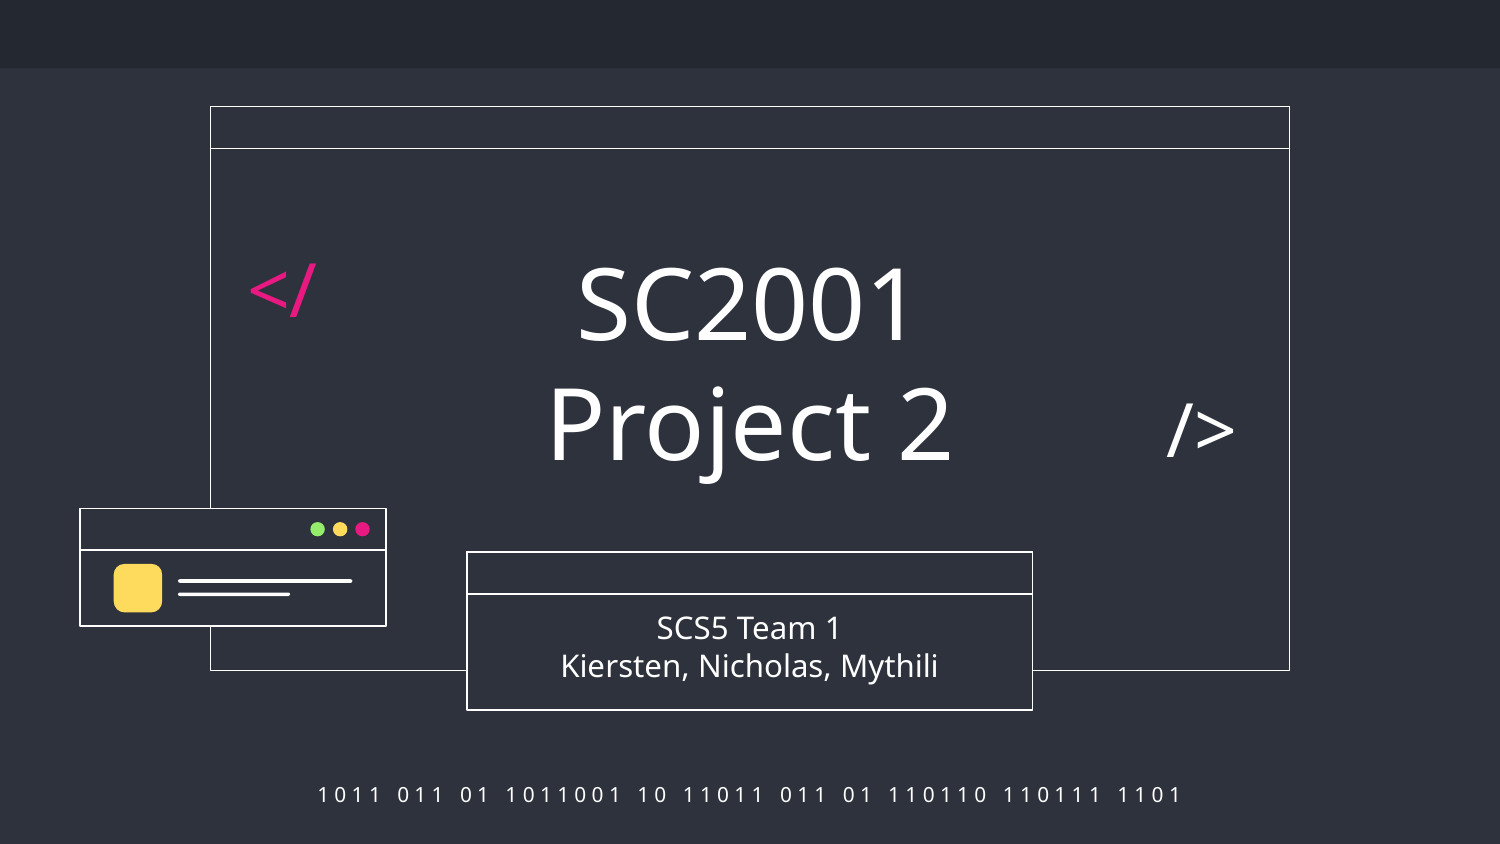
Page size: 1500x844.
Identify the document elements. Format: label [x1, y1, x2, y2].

text_box [79, 507, 387, 627]
text_box [466, 551, 1033, 711]
text_box [210, 106, 1290, 671]
